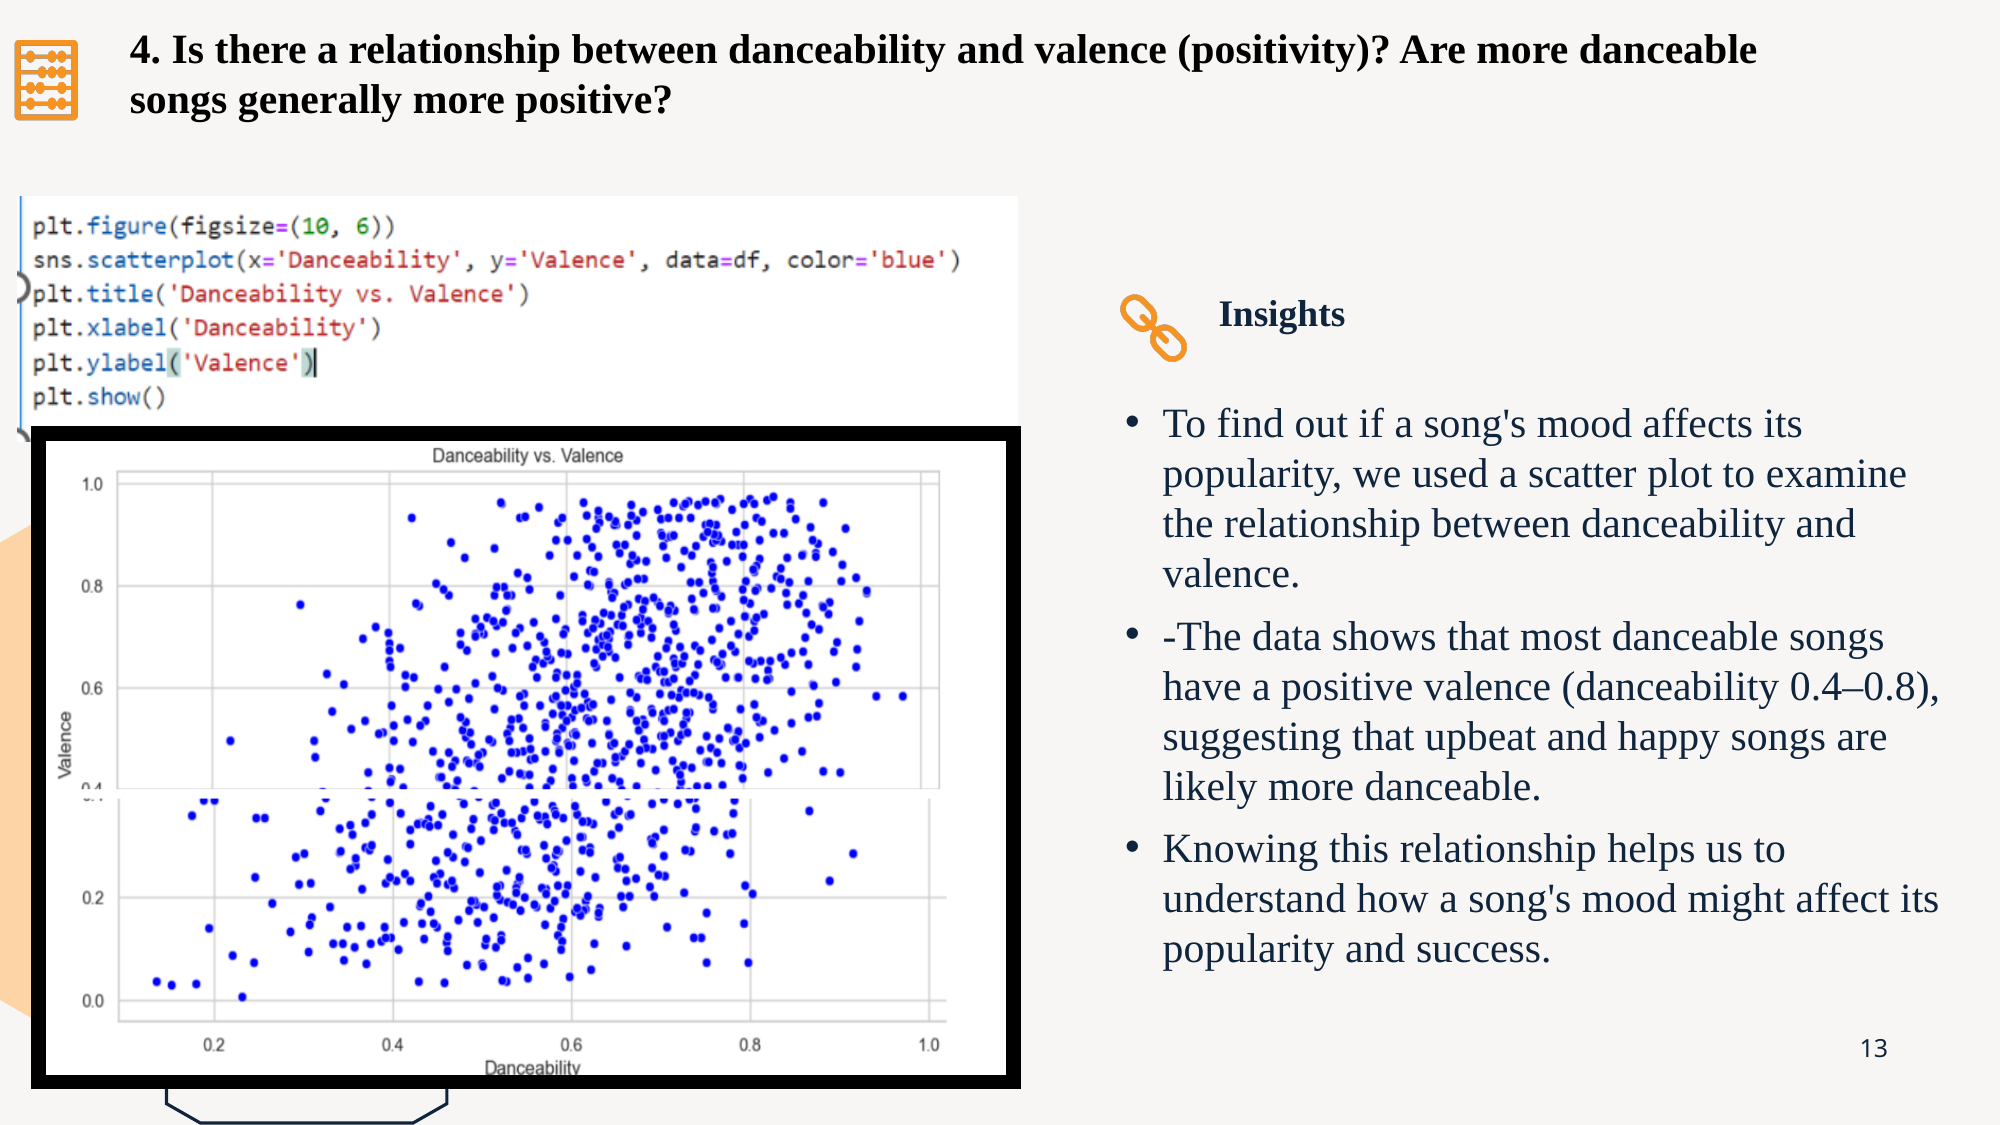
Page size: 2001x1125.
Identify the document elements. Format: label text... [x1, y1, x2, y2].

list 4. Is there a relationship between danceability and valence (positivity)? Are more danceable songs generally more positive? [114, 60, 1833, 130]
picture [4, 33, 88, 127]
picture [1109, 281, 1198, 375]
list Insights [1203, 271, 2000, 342]
list To find out if a song's mood affects its popularity, we used a scatter plot to examine the relationship between danceability and valence. -The data shows that most danceable songs have a positive valence (danceability 0.4–0.8), suggesting that upbeat and happy songs are likely more danceable. Knowing this relationship helps us to understand how a song's mood might affect its popularity and success. [1110, 388, 1966, 973]
slide_number 13 [1836, 1020, 1912, 1080]
list [1018, 241, 1712, 489]
picture [17, 196, 1018, 1075]
